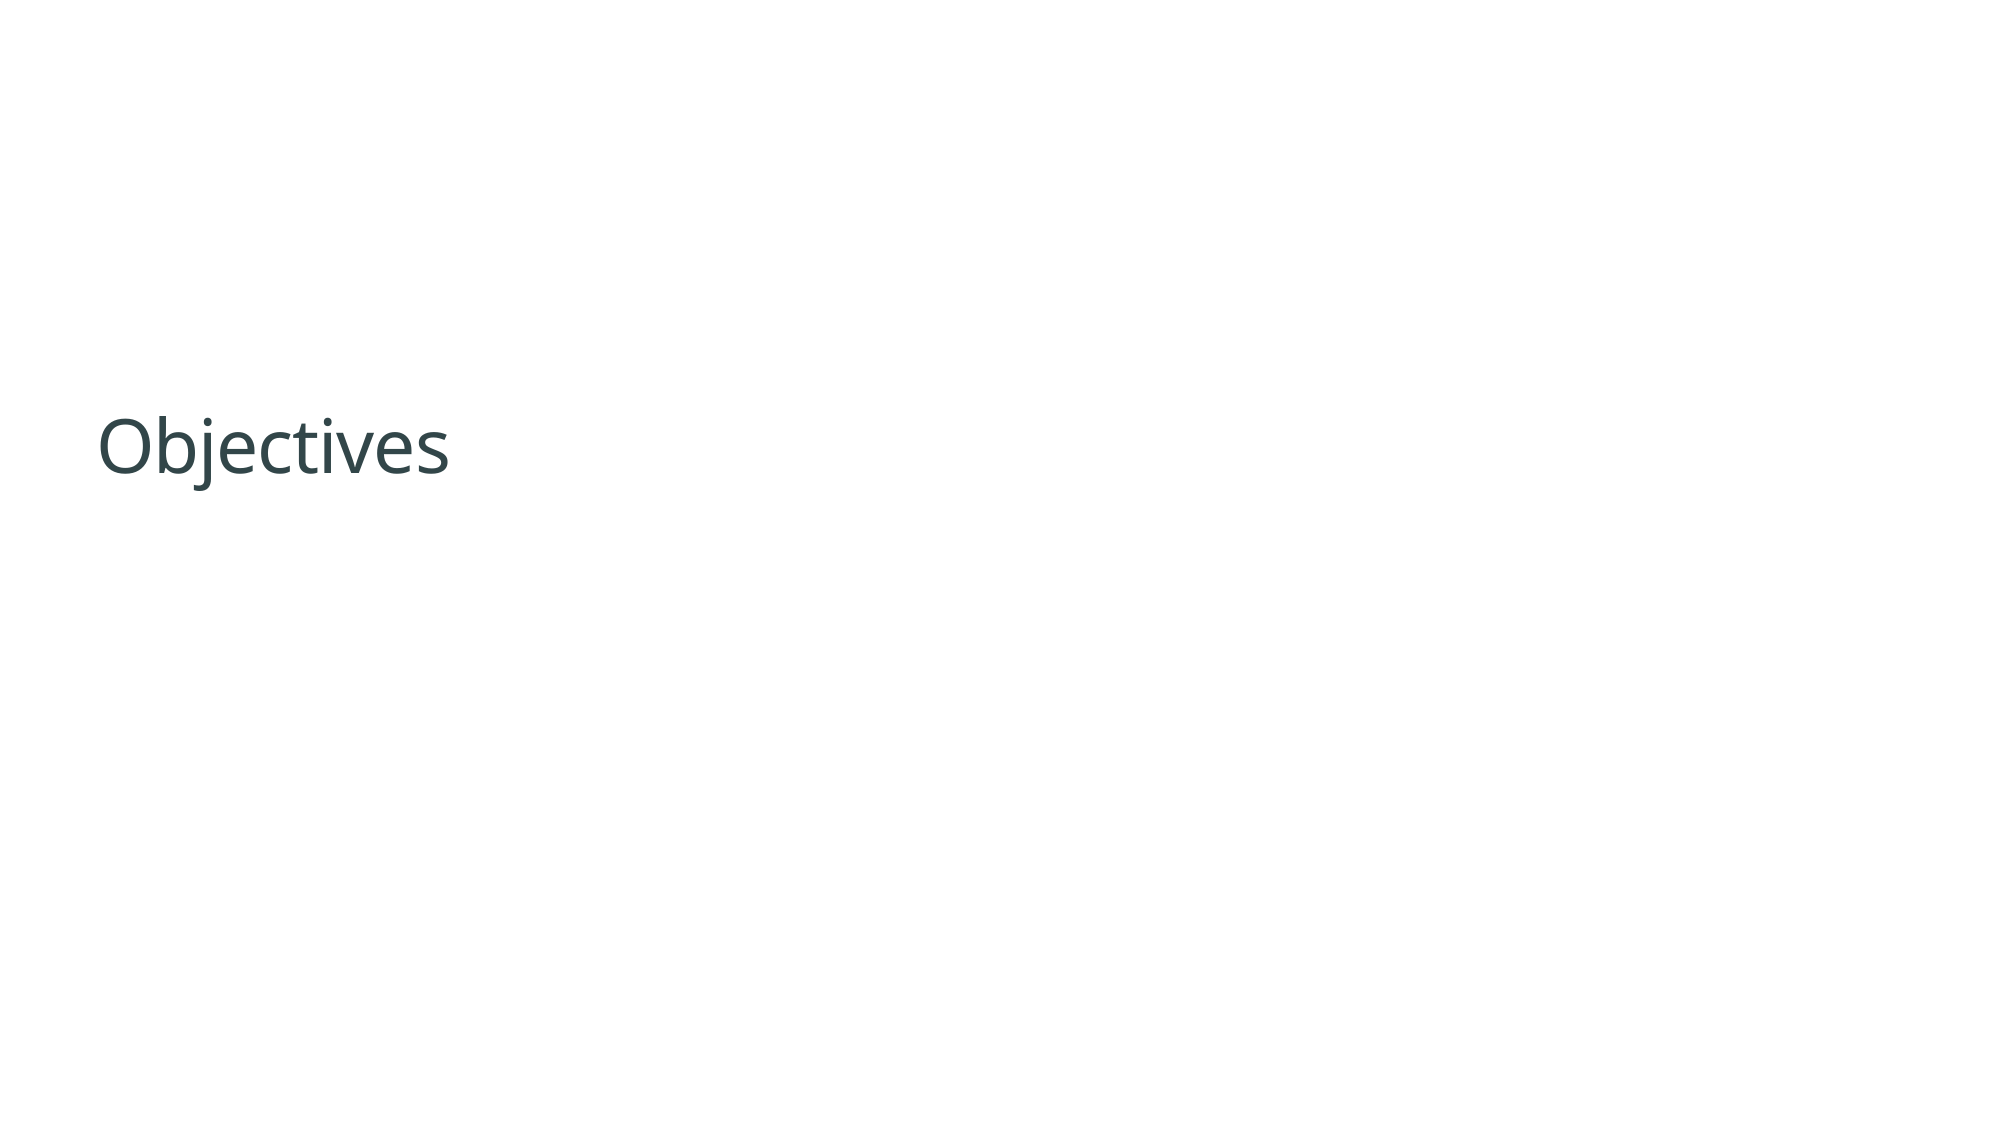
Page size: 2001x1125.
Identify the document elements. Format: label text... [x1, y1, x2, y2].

title Objectives [96, 416, 1596, 580]
